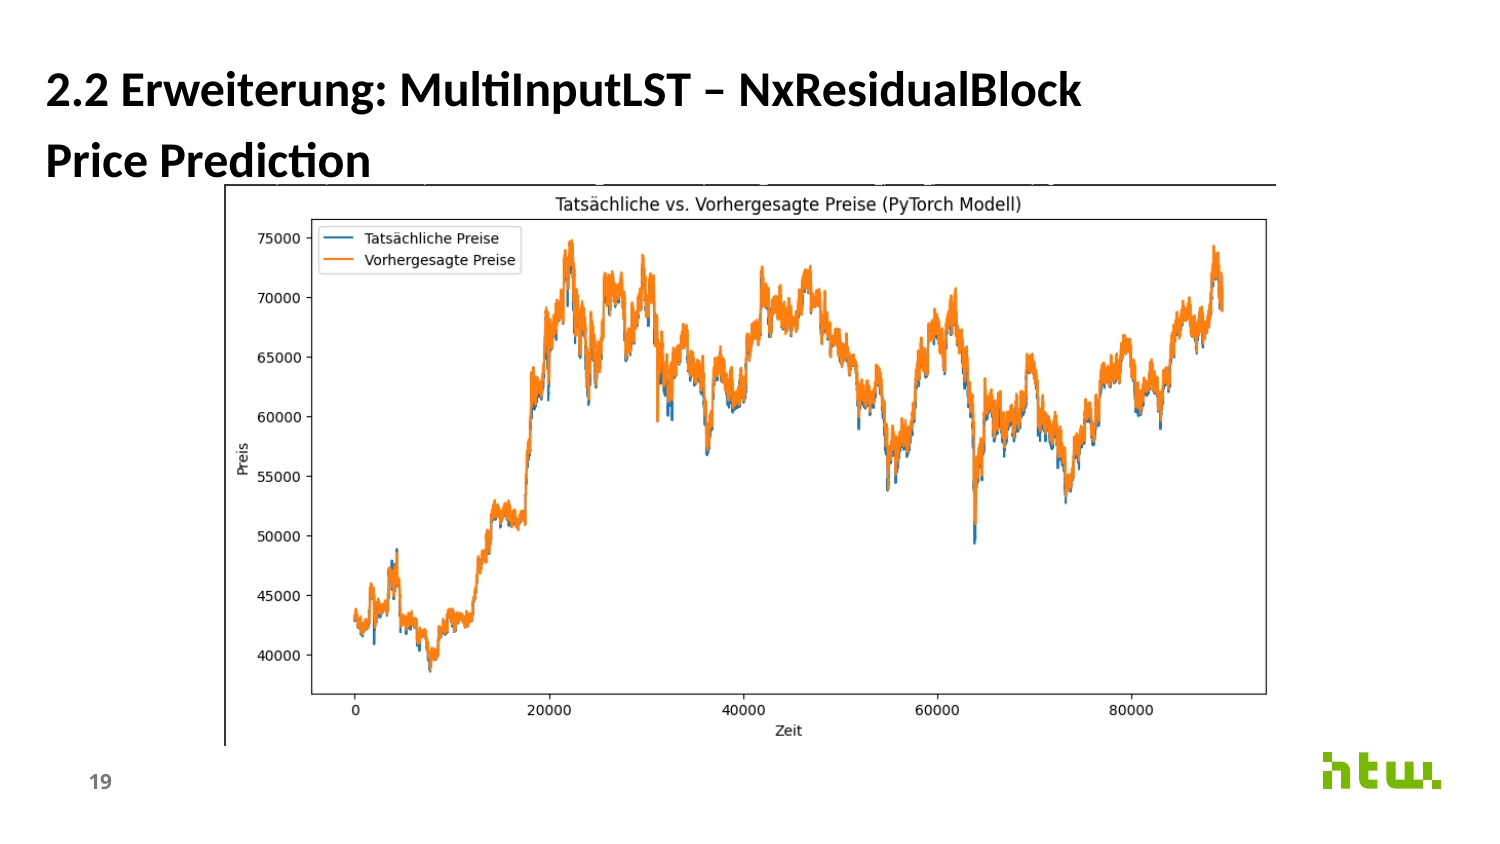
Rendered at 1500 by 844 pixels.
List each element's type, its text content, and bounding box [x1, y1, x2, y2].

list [224, 184, 1276, 746]
title 2.2 Erweiterung: MultiInputLST – NxResidualBlock Price Prediction [45, 45, 1474, 256]
slide_number 19 [88, 768, 373, 799]
